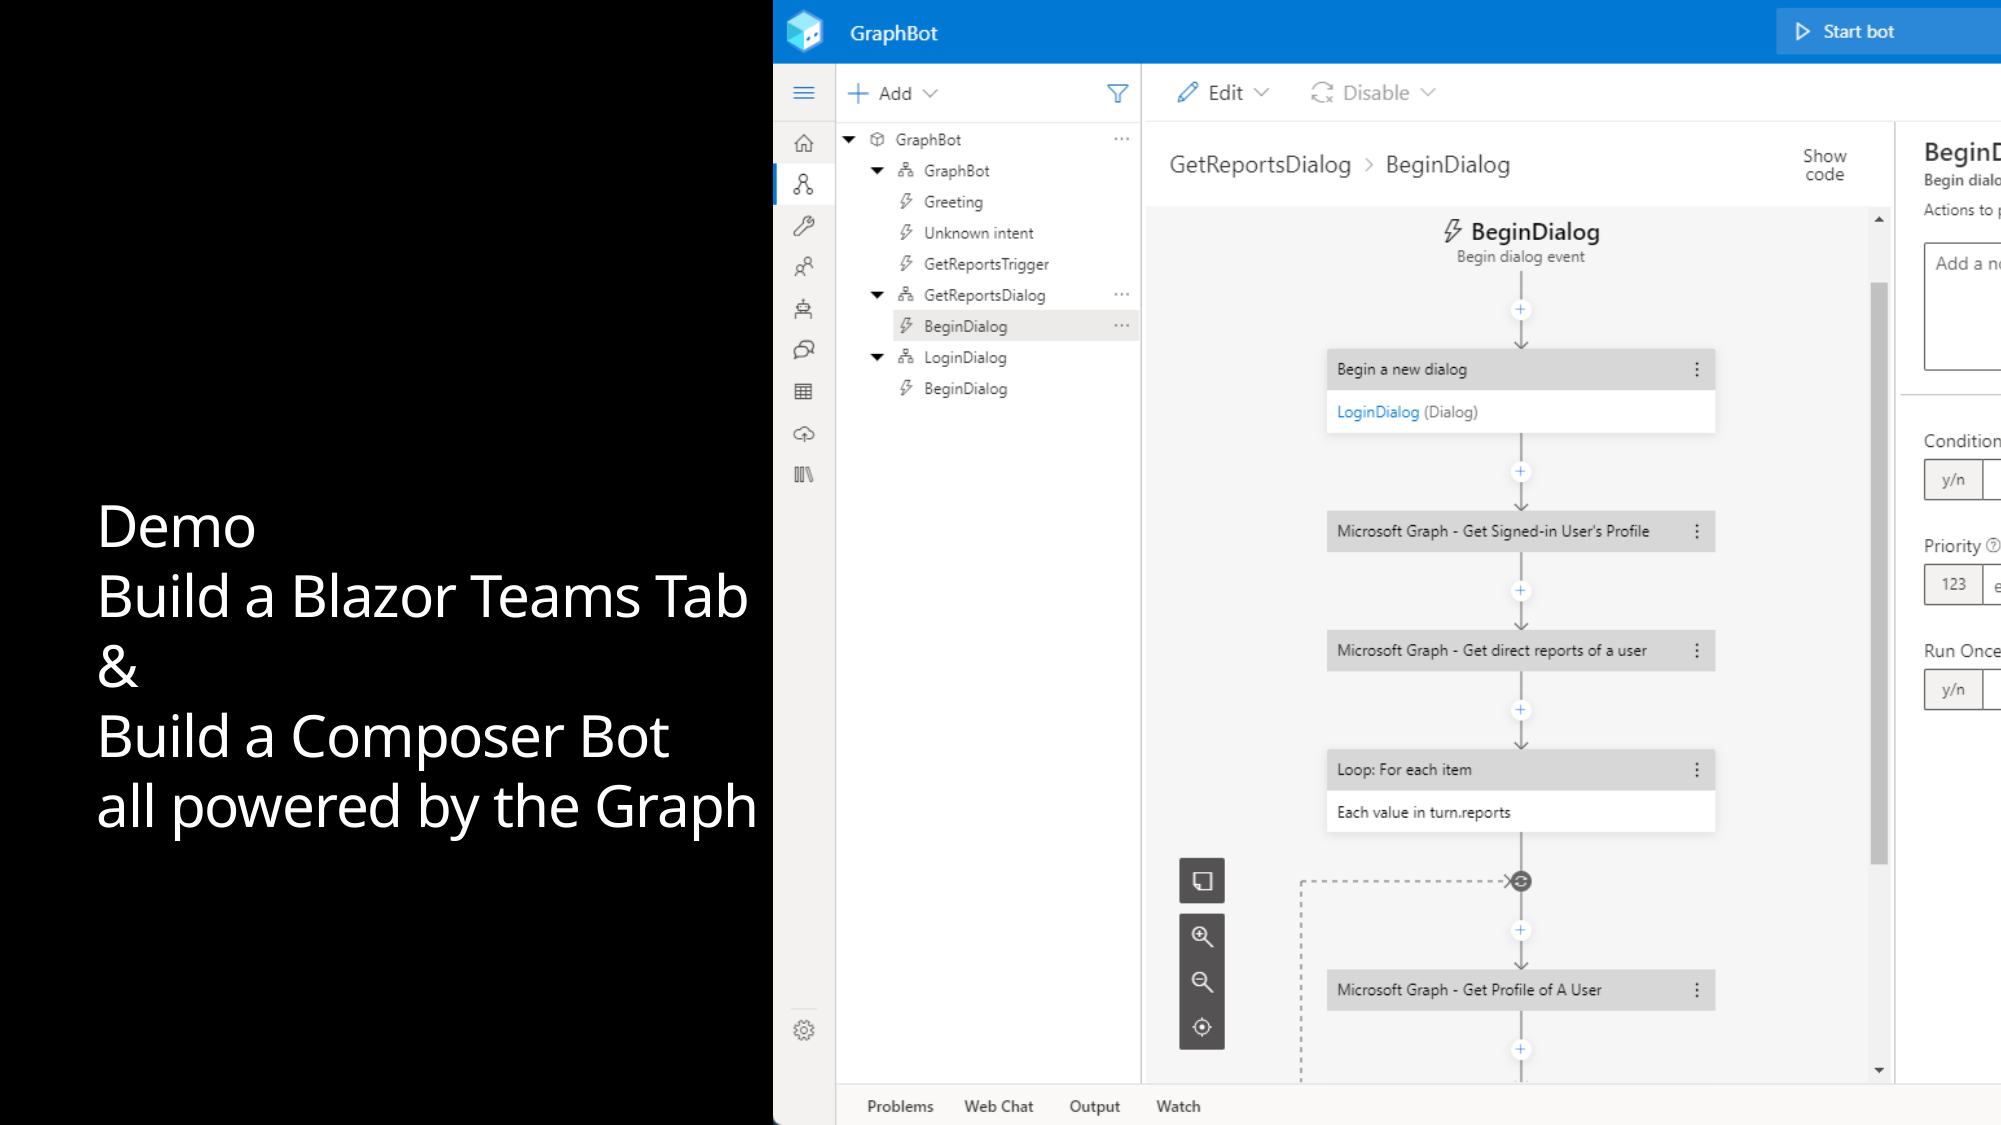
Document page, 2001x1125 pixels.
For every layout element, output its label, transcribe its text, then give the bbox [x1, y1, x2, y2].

title Demo Build a Blazor Teams Tab & Build a Composer Bot all powered by the Graph [96, 488, 772, 843]
picture [772, 0, 2001, 1125]
